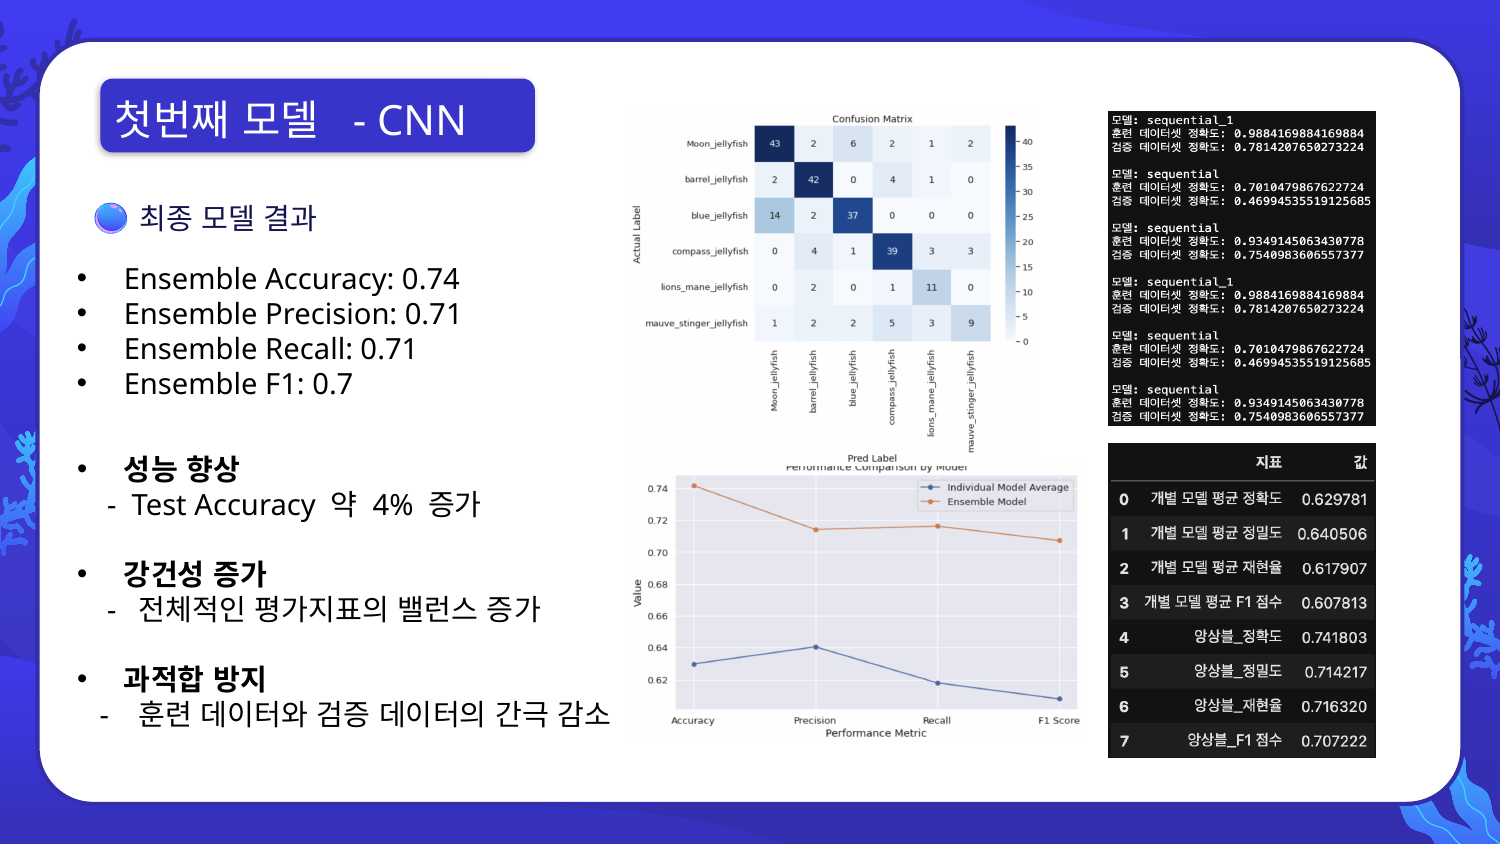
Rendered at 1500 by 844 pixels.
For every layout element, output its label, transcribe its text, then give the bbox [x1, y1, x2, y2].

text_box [92, 192, 533, 244]
text_box [103, 152, 533, 156]
text_box 첫번째 모델 - CNN [100, 86, 674, 152]
picture [1107, 111, 1376, 426]
text_box 성능 향상 - Test Accuracy 약 4% 증가 강건성 증가 - 전체적인 평가지표의 밸런스 증가 과적합 방지 - 훈련 데이터와 검증 데이터의 간극 감소 [62, 443, 624, 739]
picture [629, 111, 1084, 744]
picture [1107, 443, 1376, 758]
text_box Ensemble Accuracy: 0.74 Ensemble Precision: 0.71 Ensemble Recall: 0.71 Ensemble F1: 0.7 [62, 252, 569, 408]
text_box [97, 75, 538, 149]
